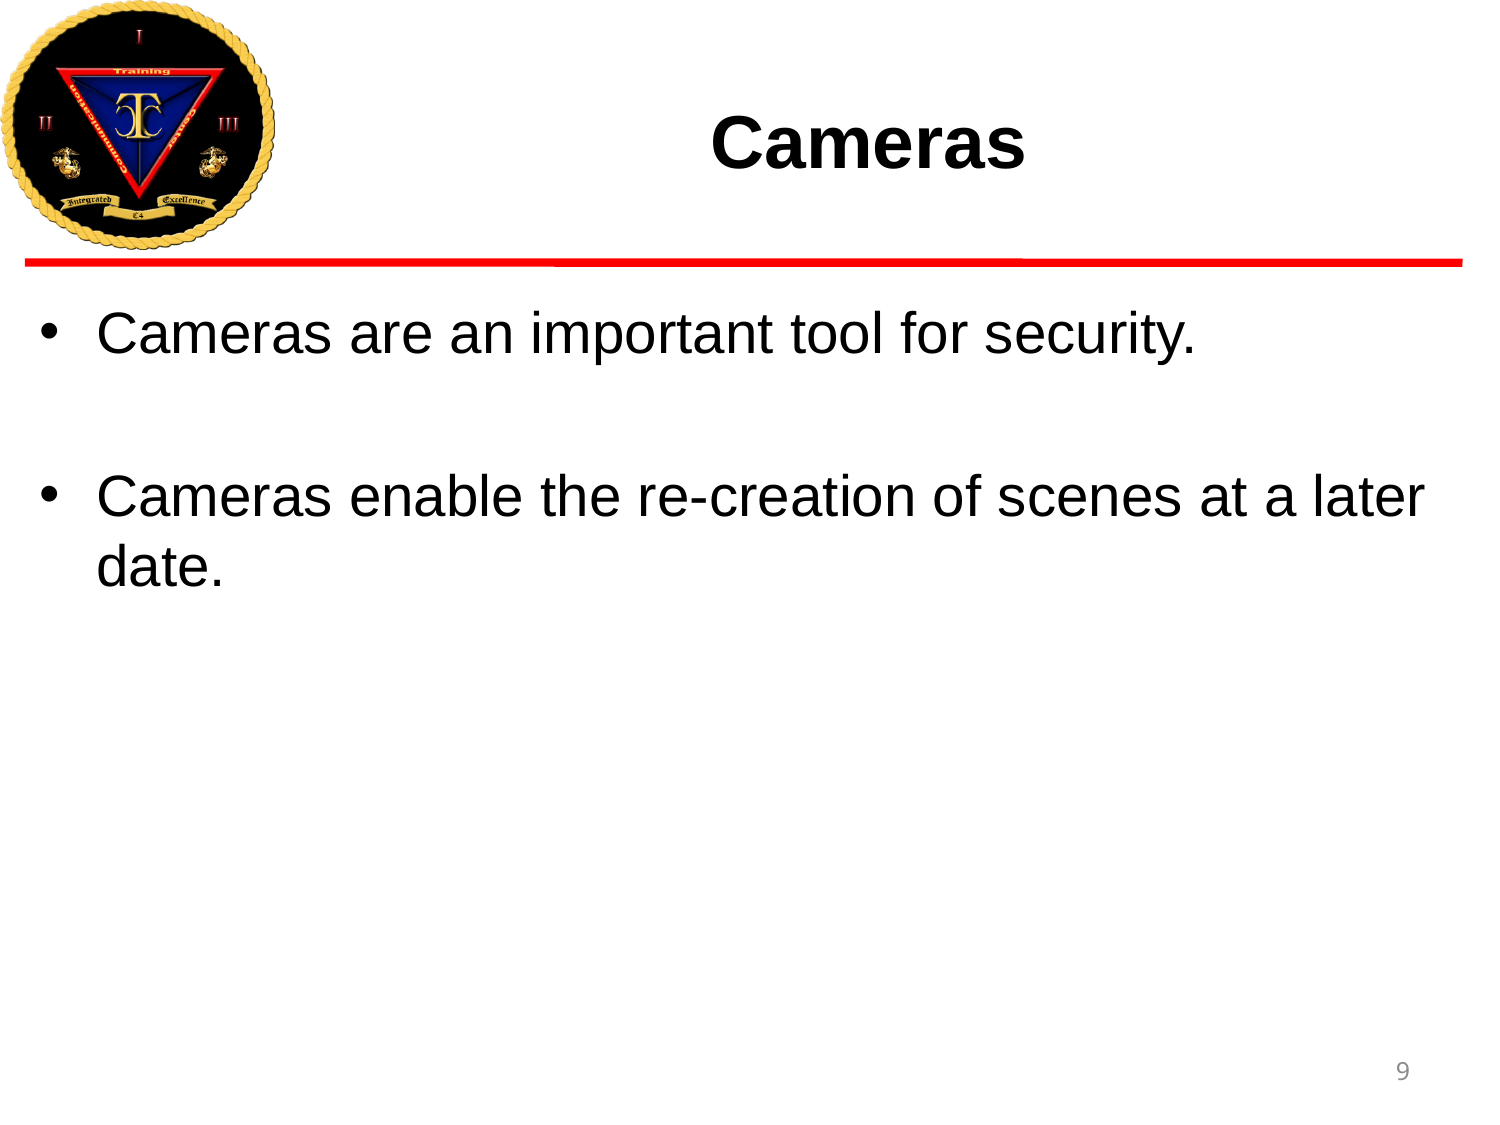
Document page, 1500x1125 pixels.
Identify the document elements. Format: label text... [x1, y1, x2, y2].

title Cameras [274, 44, 1463, 233]
slide_number 9 [1074, 1042, 1425, 1103]
picture [0, 0, 275, 250]
list Cameras are an important tool for security. Cameras enable the re-creation of scenes at a later date. [24, 287, 1463, 1081]
